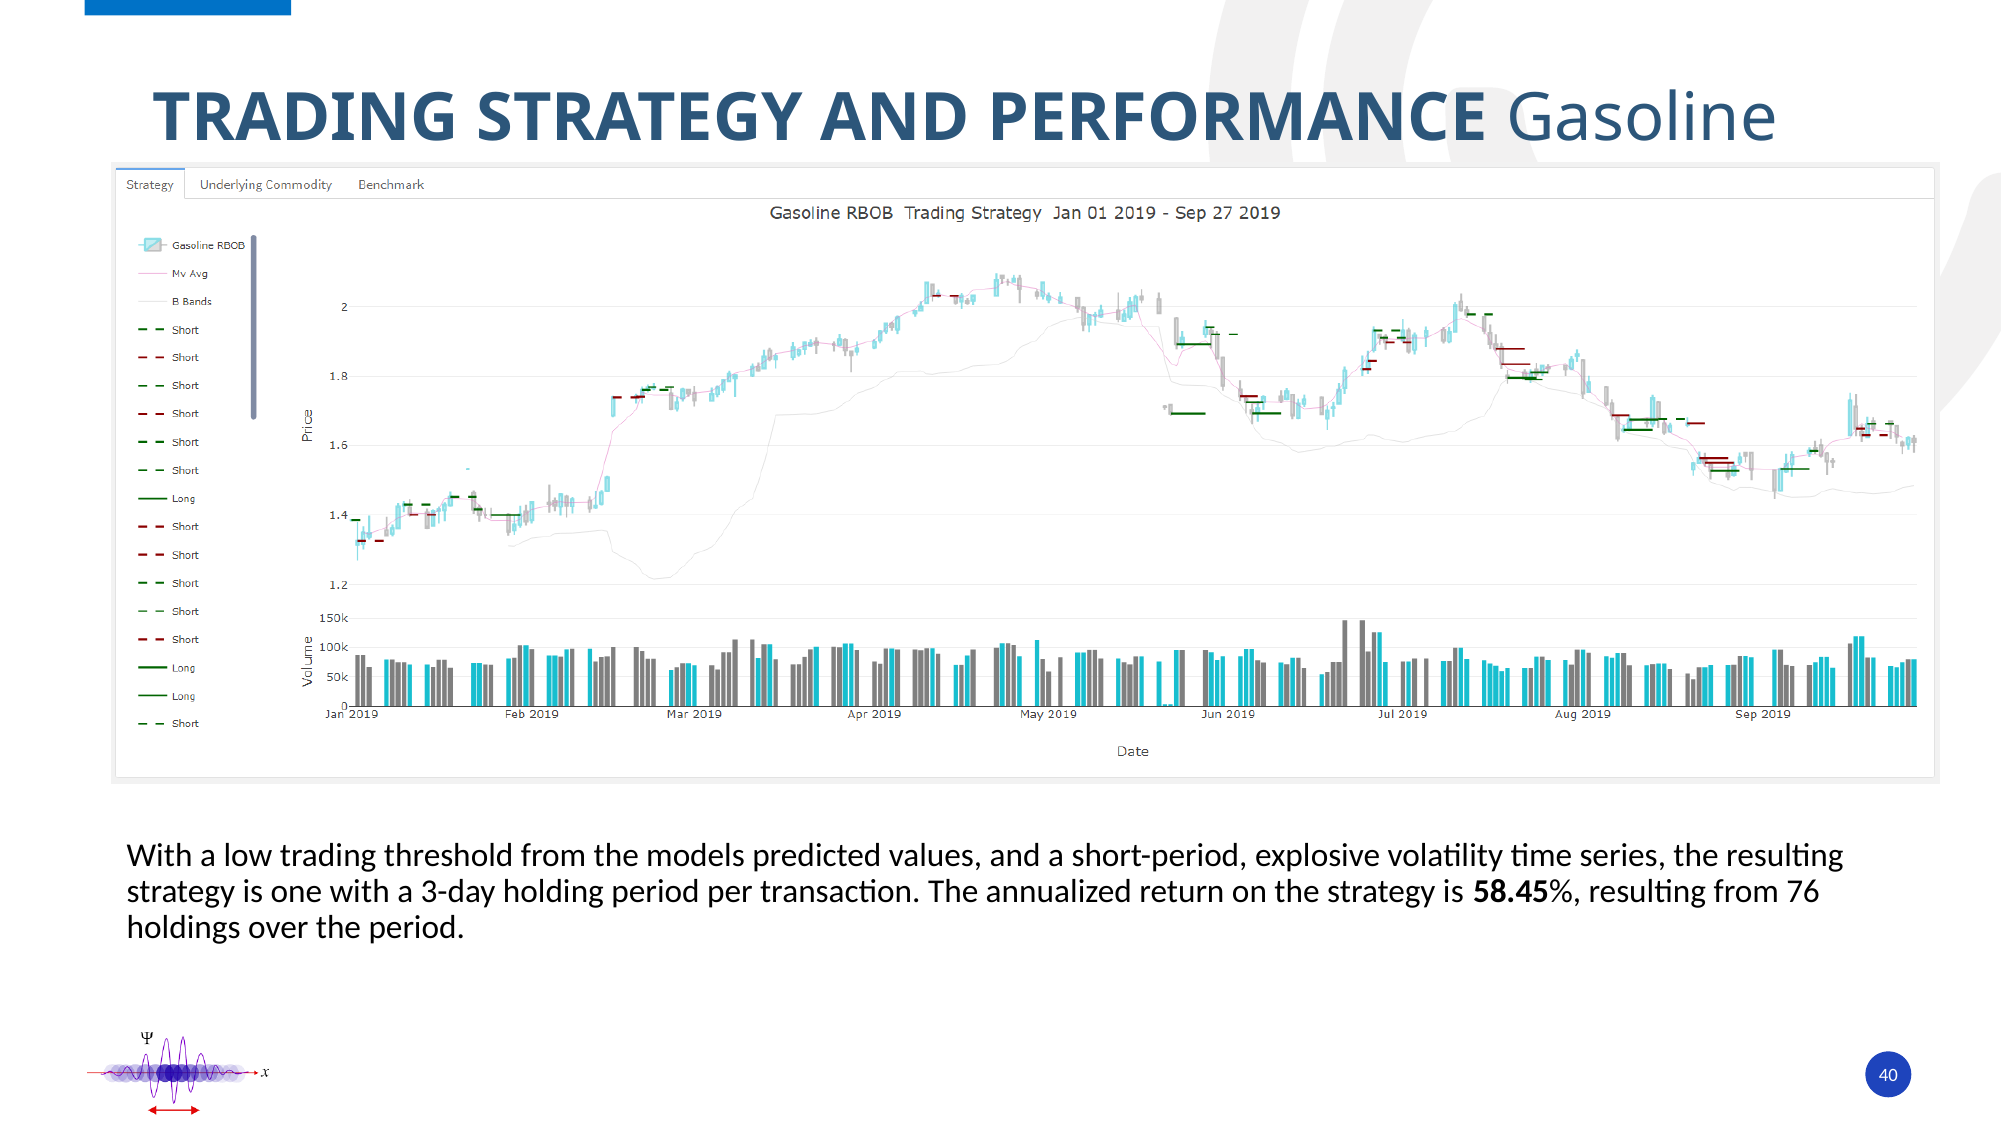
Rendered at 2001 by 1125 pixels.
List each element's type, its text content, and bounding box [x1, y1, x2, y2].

picture [87, 1026, 269, 1116]
list With a low trading threshold from the models predicted values, and a short-period, explosive volatility time series, the resulting strategy is one with a 3-day holding period per transaction. The annualized return on the strategy is 58.45%, resulting from 76 holdings over the period. [111, 830, 1913, 977]
title TRADING STRATEGY AND PERFORMANCE Gasoline [137, 75, 1834, 162]
slide_number 40 [1864, 1059, 1913, 1090]
picture [111, 162, 1940, 784]
